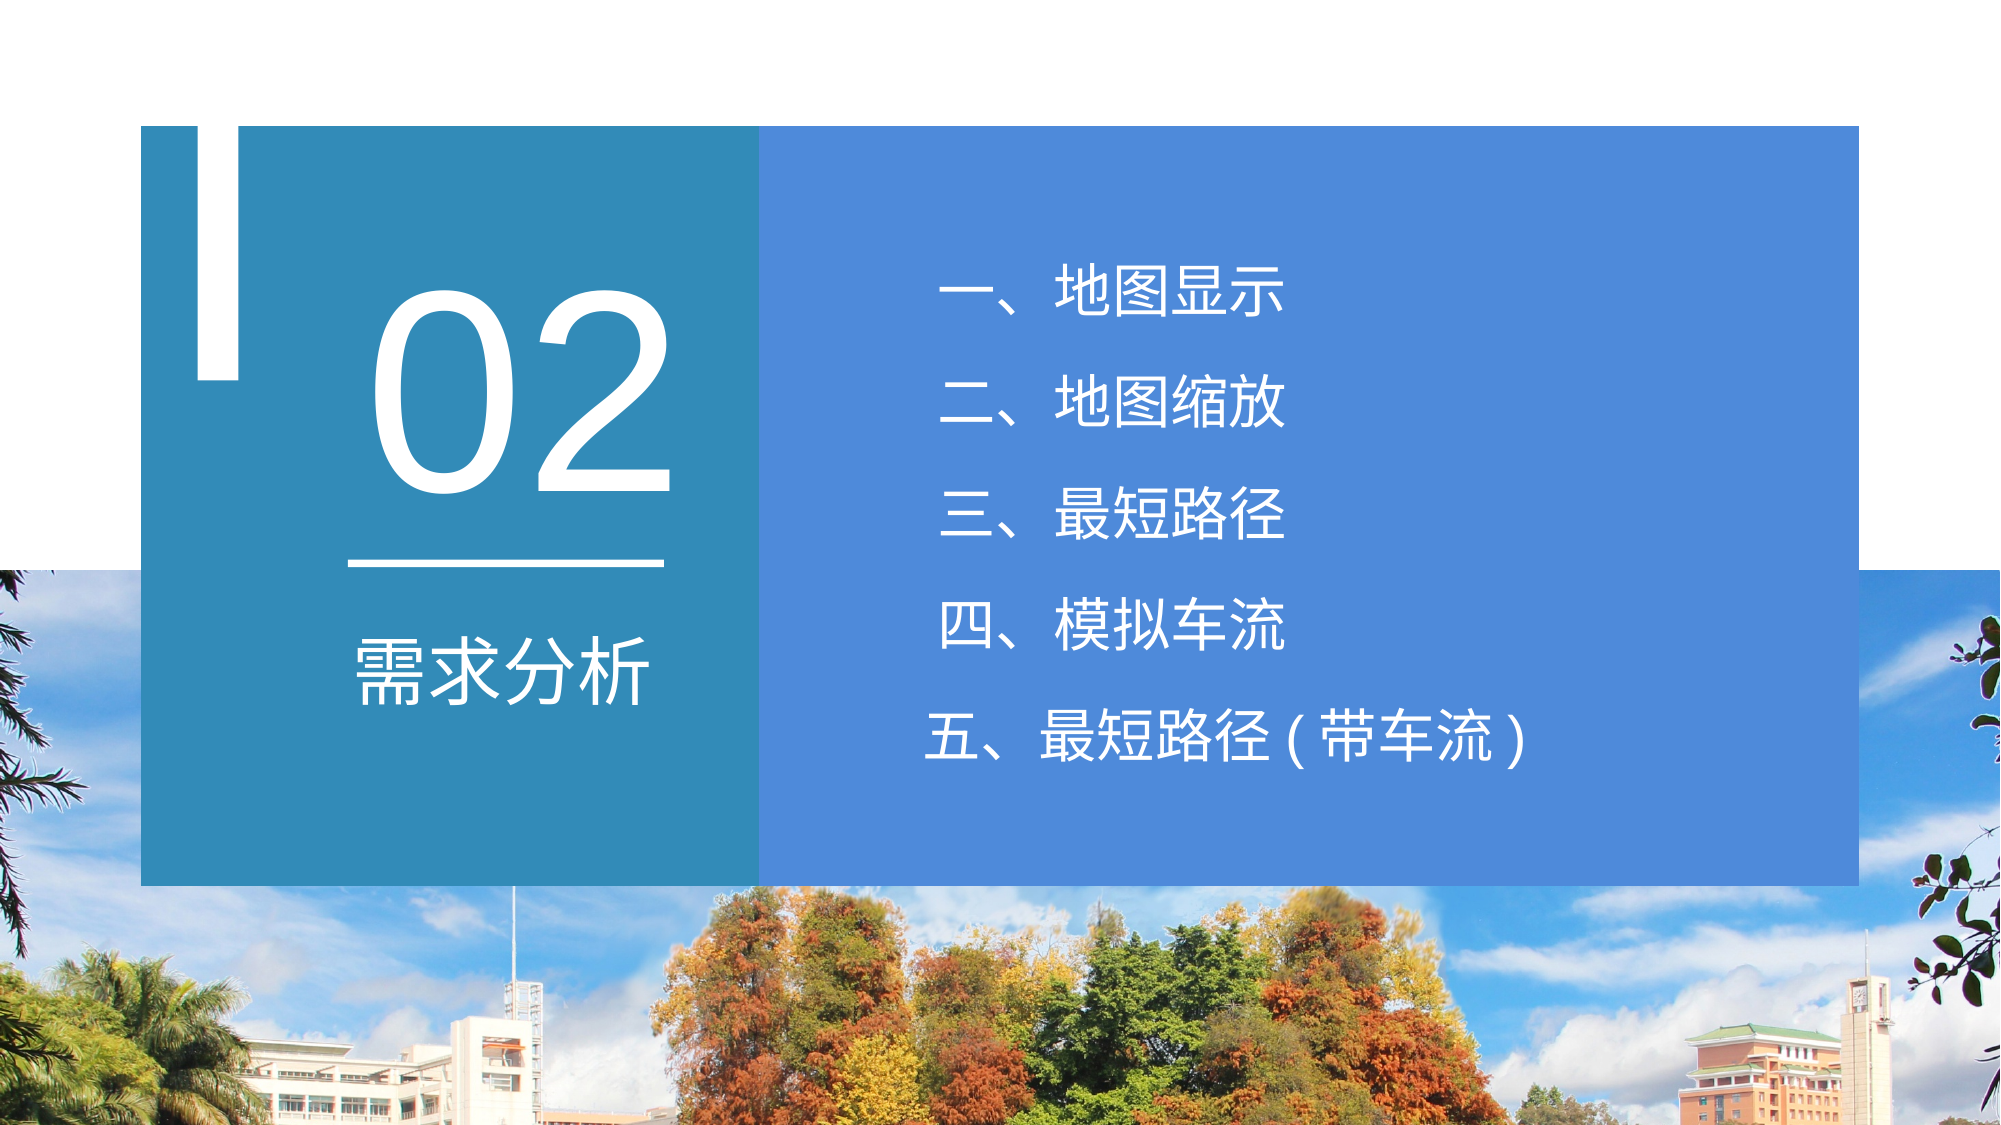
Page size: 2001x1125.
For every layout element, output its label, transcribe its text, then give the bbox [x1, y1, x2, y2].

text_box [143, 128, 761, 570]
text_box [761, 128, 1857, 570]
text_box 二、地图缩放 [911, 358, 1313, 443]
text_box 02 [349, 196, 700, 557]
text_box 三、最短路径 [911, 469, 1313, 555]
text_box [197, 115, 239, 381]
picture [0, 570, 2000, 1125]
text_box 一、地图显示 [911, 246, 1313, 332]
text_box [347, 559, 665, 568]
